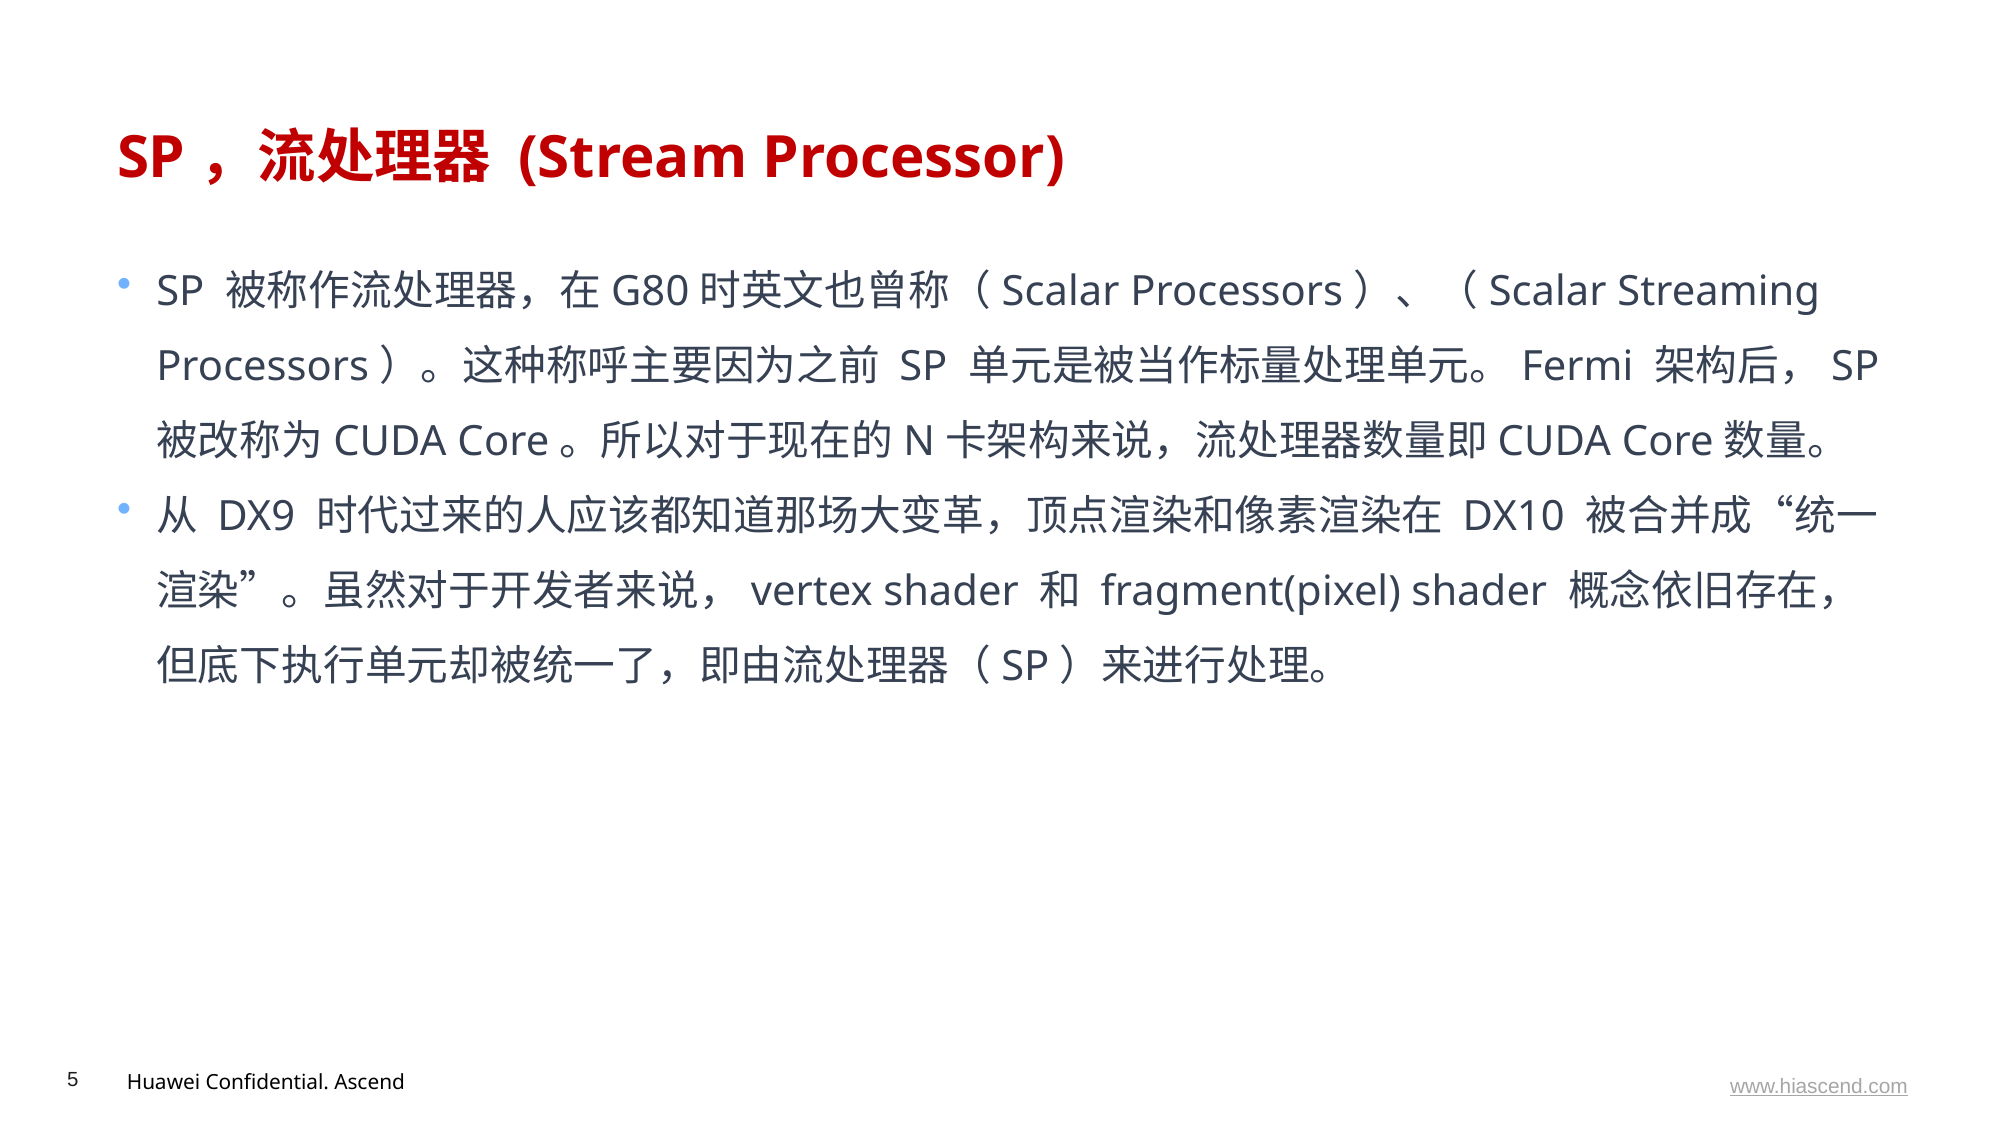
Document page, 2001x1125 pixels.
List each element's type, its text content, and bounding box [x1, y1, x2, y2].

title SP，流处理器 (Stream Processor) [102, 111, 1901, 209]
list SP 被称作流处理器，在G80时英文也曾称（Scalar Processors）、（Scalar Streaming Processors）。这种称呼主要因为之前 SP 单元是被当作标量处理单元。Fermi 架构后，SP被改称为CUDA Core。所以对于现在的N卡架构来说，流处理器数量即CUDA Core数量。 从 DX9 时代过来的人应该都知道那场大变革，顶点渲染和像素渲染在 DX10 被合并成“统一渲染”。虽然对于开发者来说，vertex shader 和 fragment(pixel) shader 概念依旧存在，但底下执行单元却被统一了，即由流处理器（SP）来进行处理。 [102, 231, 1901, 988]
